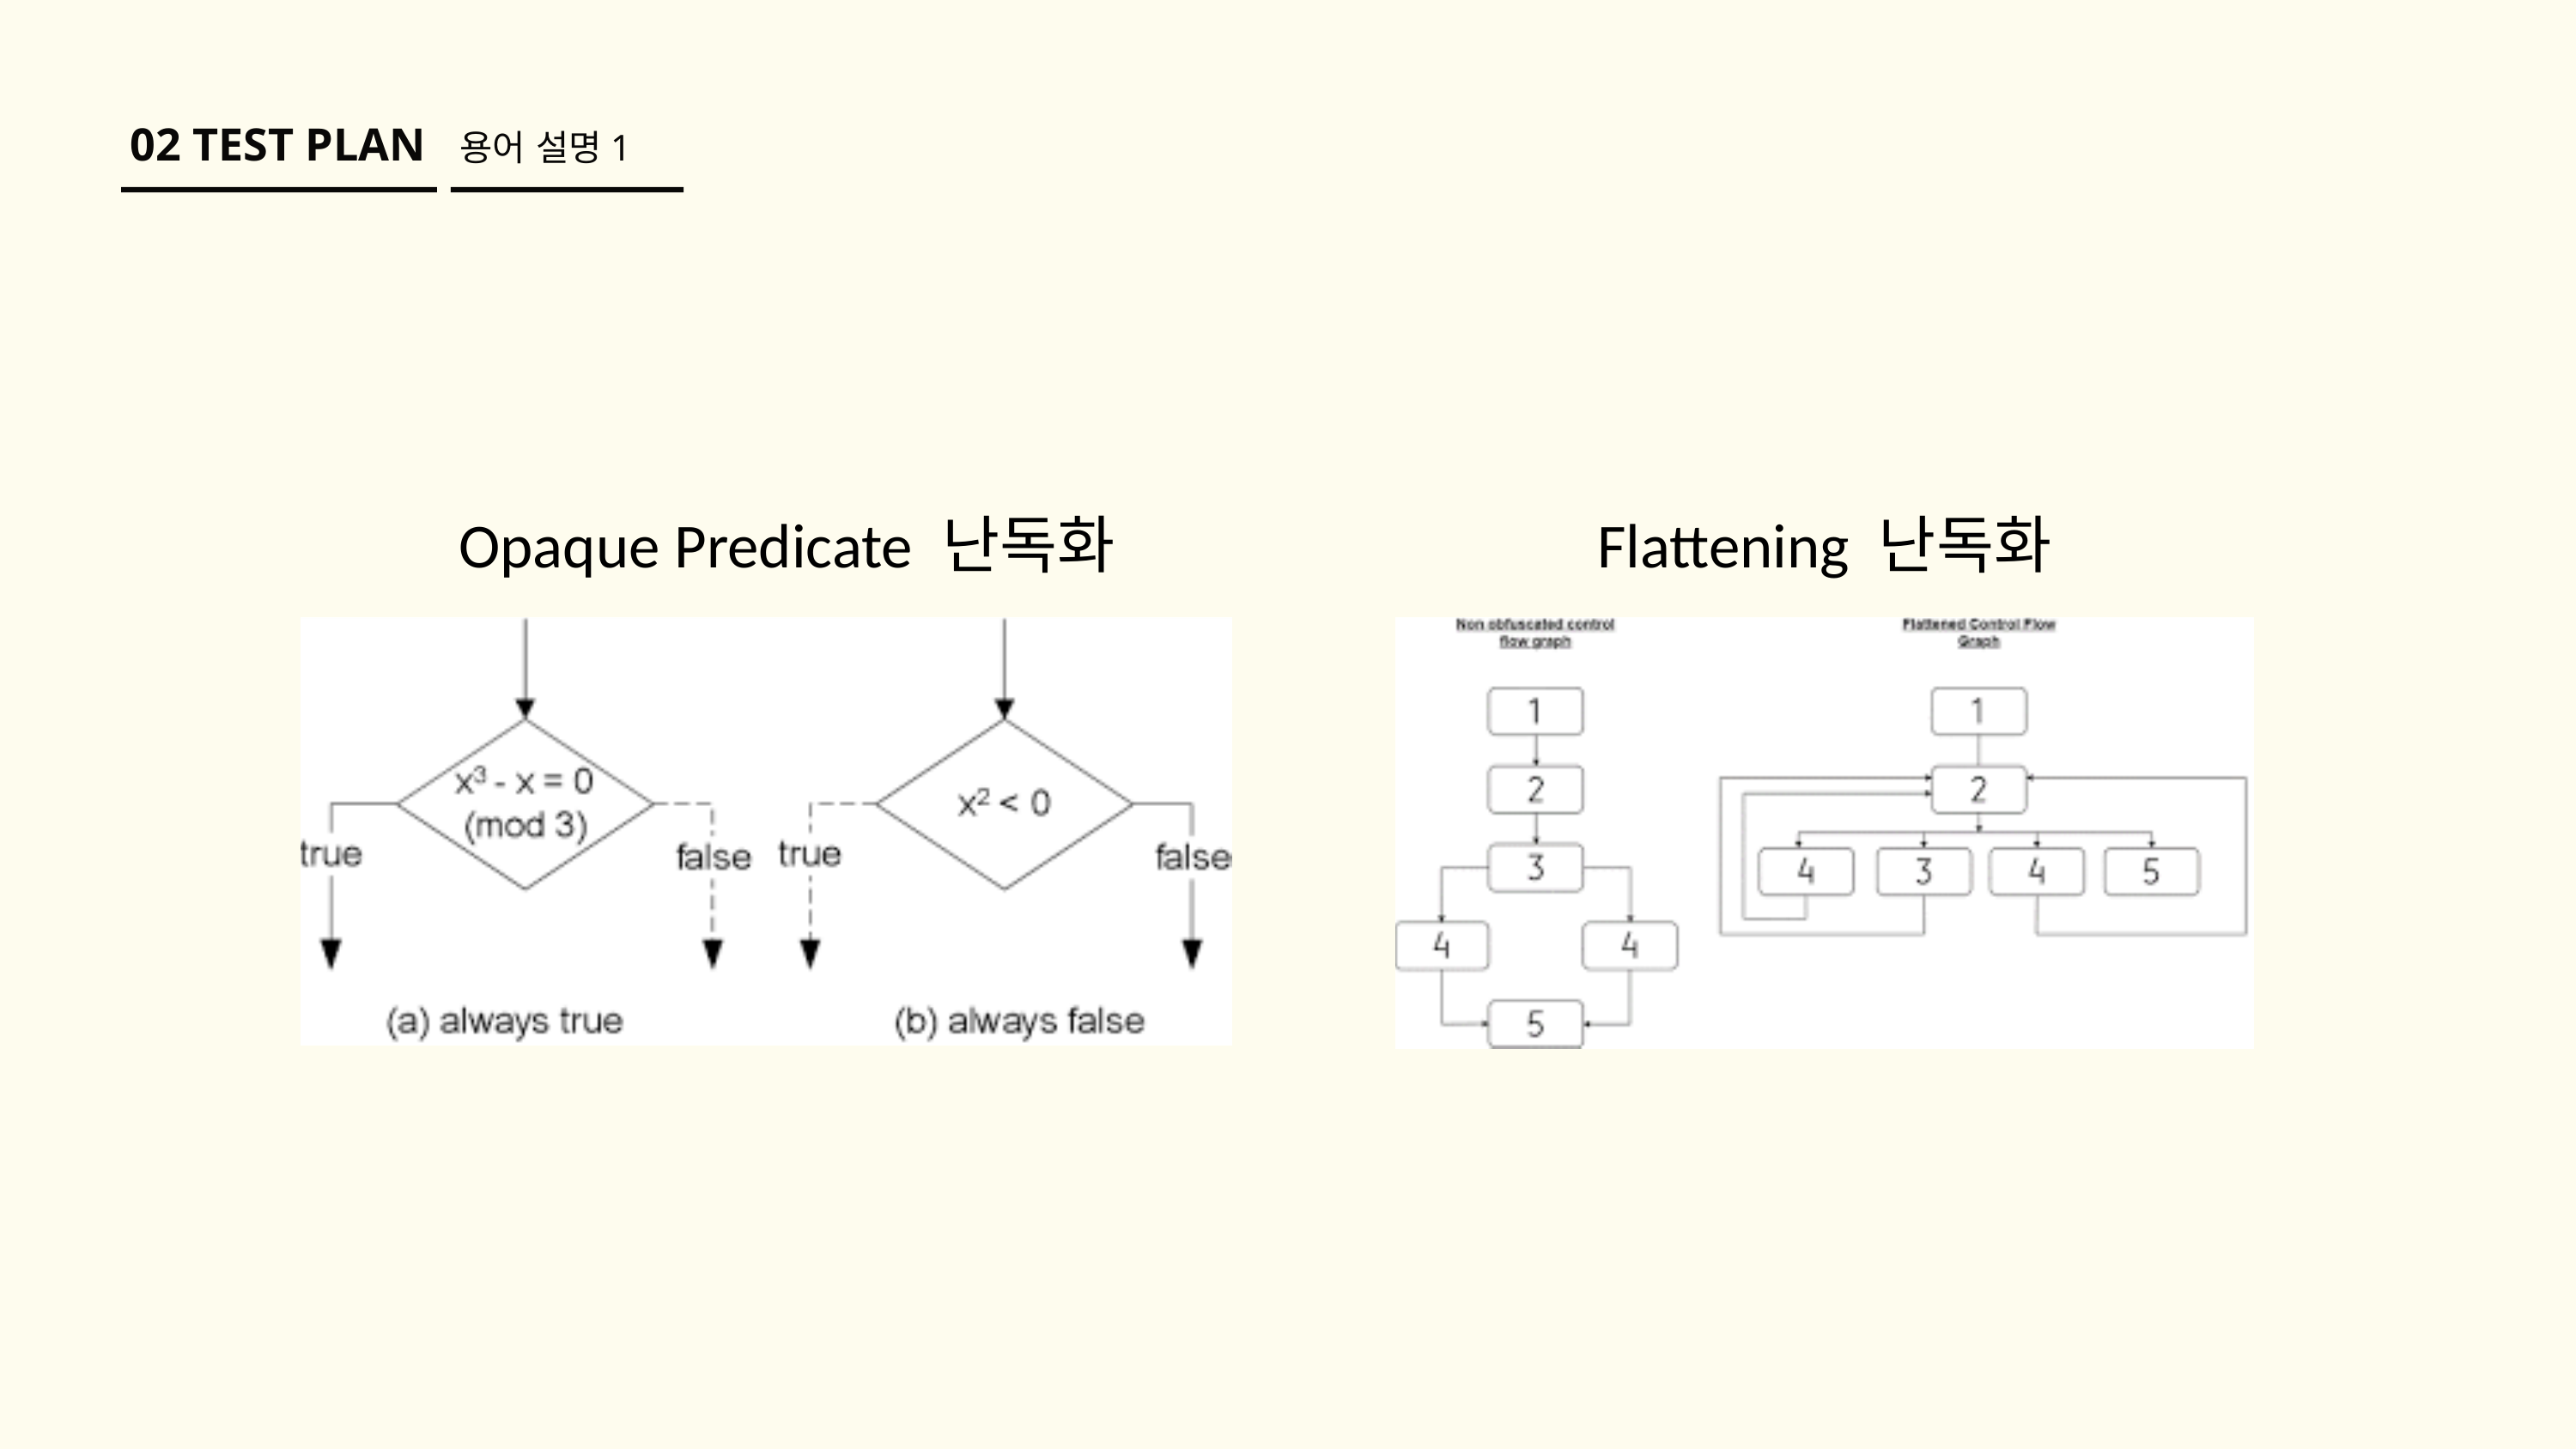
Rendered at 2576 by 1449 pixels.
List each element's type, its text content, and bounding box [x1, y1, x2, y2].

text_box Flattening 난독화 [1584, 499, 2065, 587]
text_box Opaque Predicate 난독화 [446, 499, 1129, 587]
picture [1394, 617, 2255, 1049]
picture [300, 617, 1232, 1046]
text_box 02 TEST PLAN [130, 107, 437, 171]
text_box 용어 설명1 [459, 118, 684, 169]
